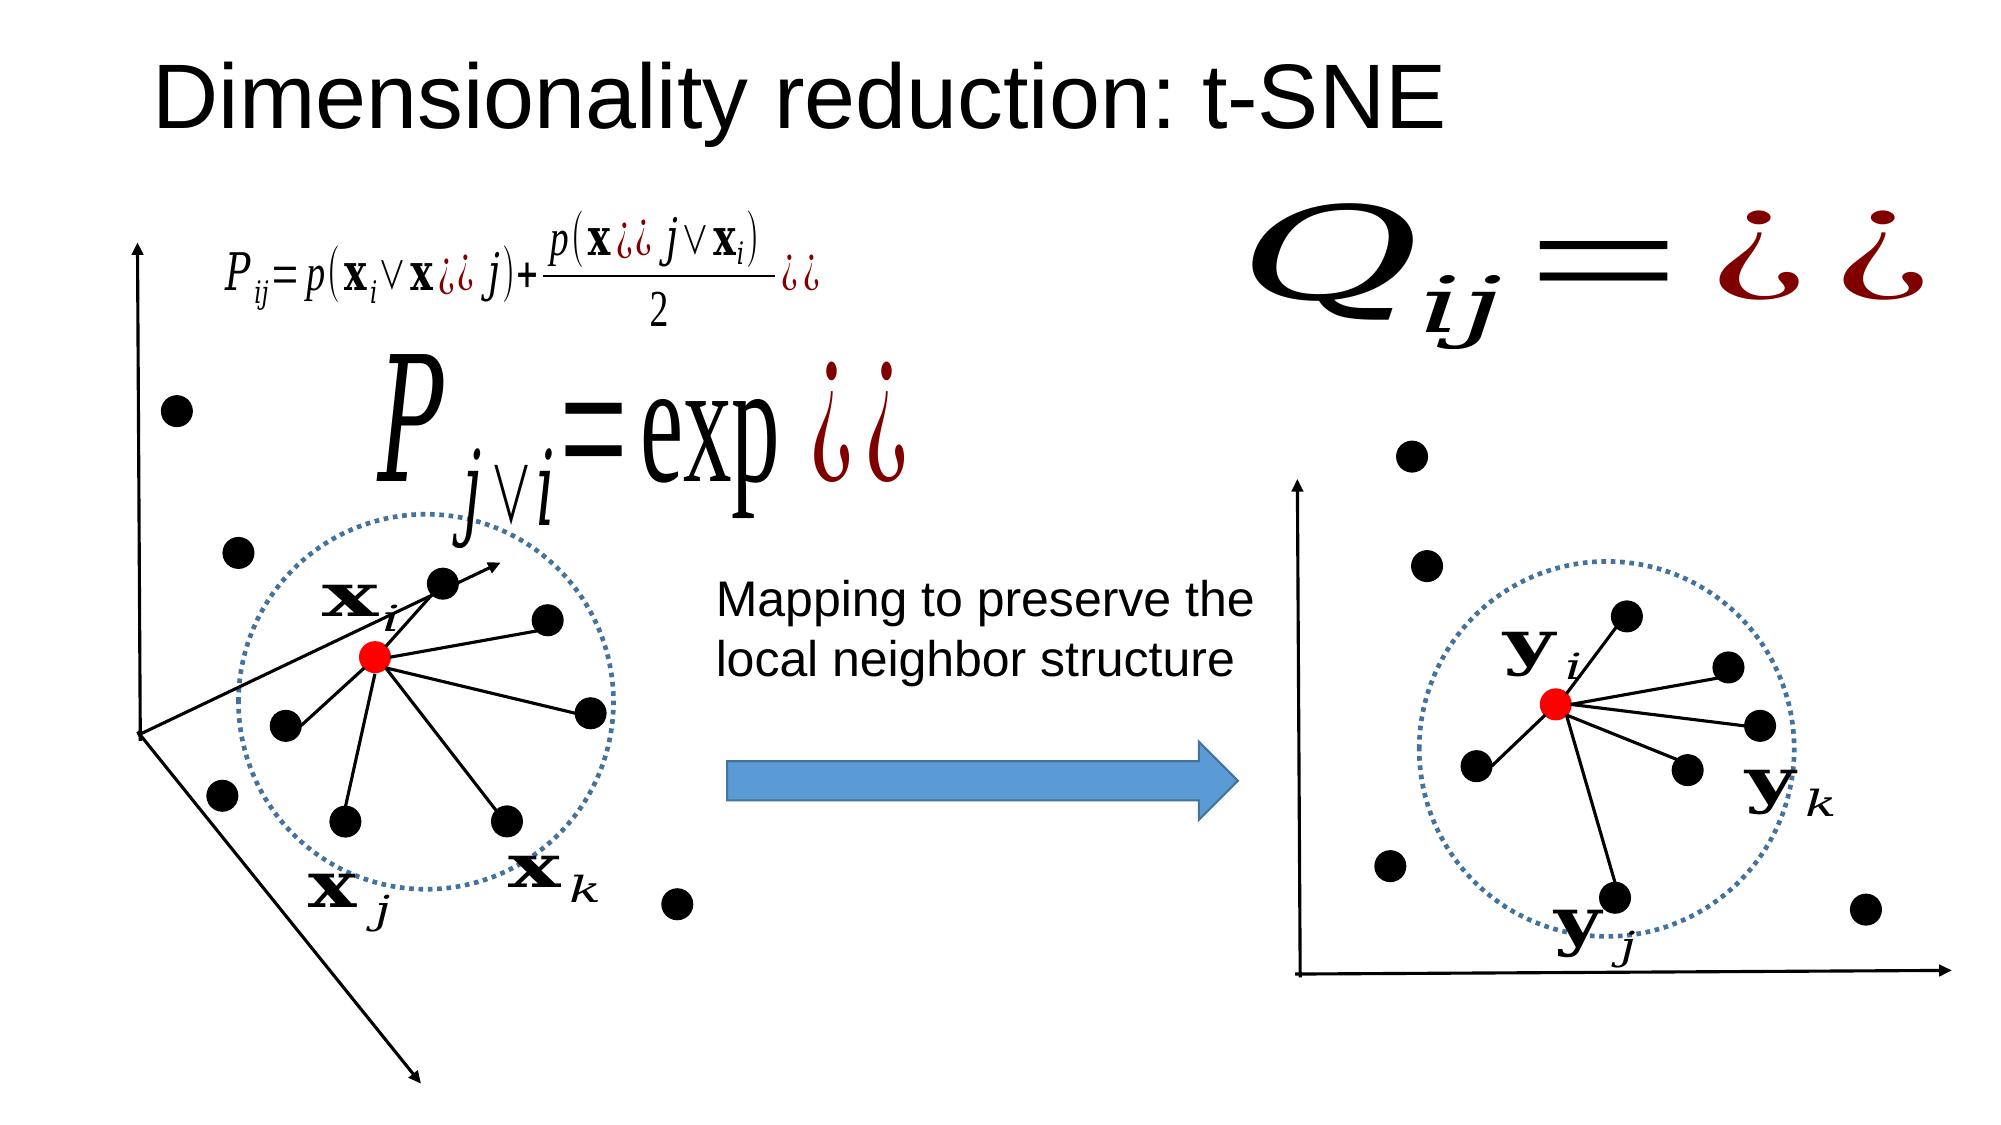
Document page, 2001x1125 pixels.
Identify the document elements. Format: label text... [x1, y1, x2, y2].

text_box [1566, 627, 1617, 694]
text_box [726, 739, 1240, 823]
title Dimensionality reduction: t-SNE [137, 0, 1863, 208]
text_box [1712, 651, 1745, 684]
text_box [1374, 850, 1407, 883]
text_box [1418, 560, 1796, 938]
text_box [1301, 970, 1952, 975]
text_box [1411, 550, 1444, 583]
text_box [1396, 440, 1429, 473]
text_box [1671, 754, 1704, 787]
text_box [1570, 704, 1746, 726]
text_box [1849, 893, 1883, 926]
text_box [1570, 677, 1718, 705]
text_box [1491, 715, 1546, 767]
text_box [1566, 714, 1678, 760]
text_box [1566, 760, 1616, 883]
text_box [137, 242, 693, 1084]
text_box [1297, 479, 1301, 978]
